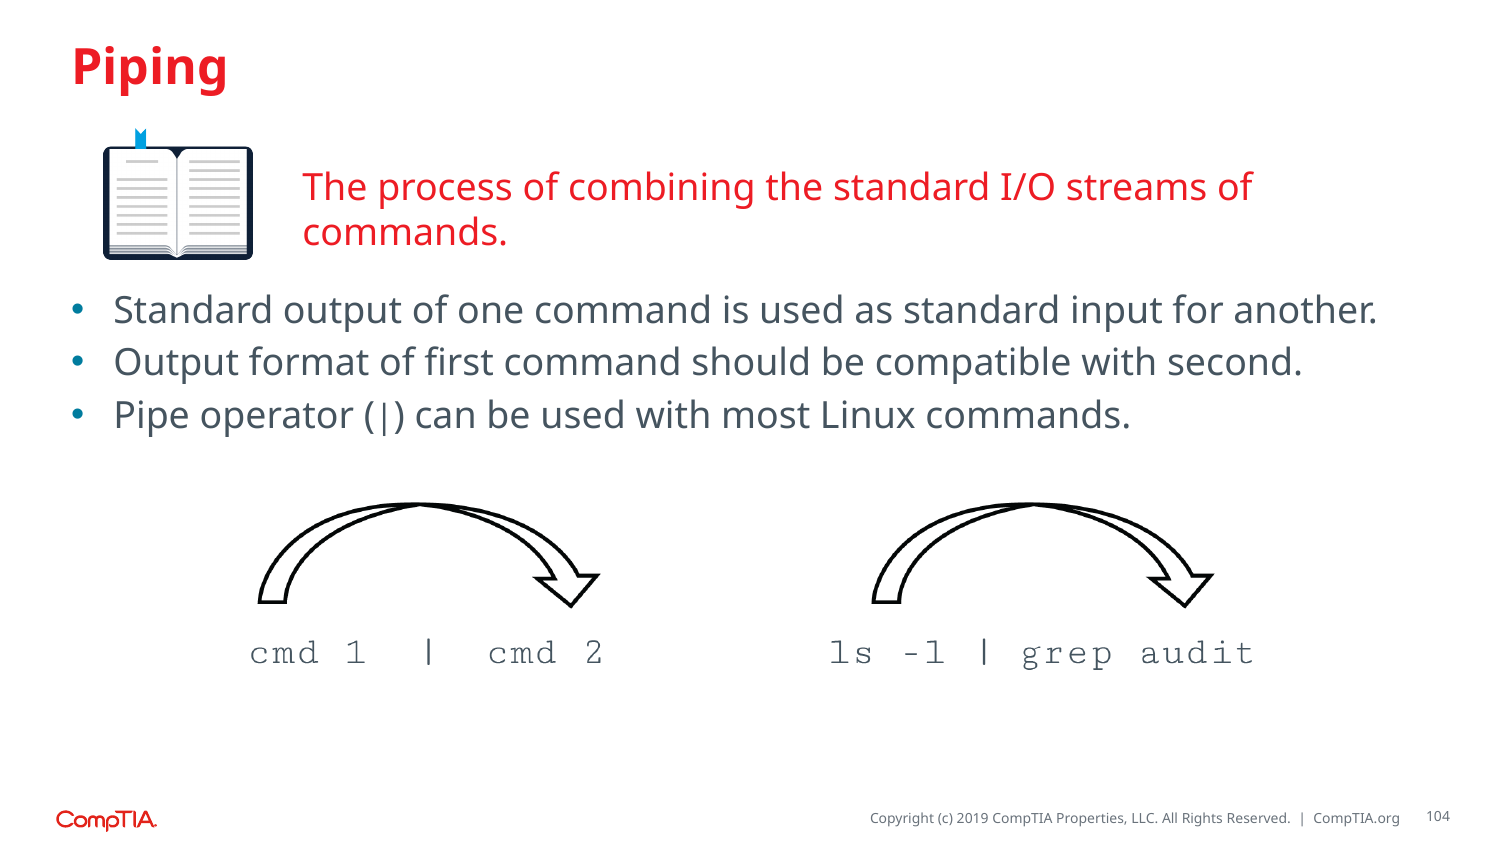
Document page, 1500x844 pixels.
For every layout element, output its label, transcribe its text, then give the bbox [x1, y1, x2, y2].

picture [103, 128, 253, 260]
slide_number 104 [1407, 800, 1450, 835]
picture [235, 478, 1265, 689]
title Piping [56, 12, 1444, 117]
list Standard output of one command is used as standard input for another. Output format of first command should be compatible with second. Pipe operator (|) can be used with most Linux commands. [56, 278, 1444, 764]
list The process of combining the standard I/O streams of commands. [287, 155, 1445, 249]
